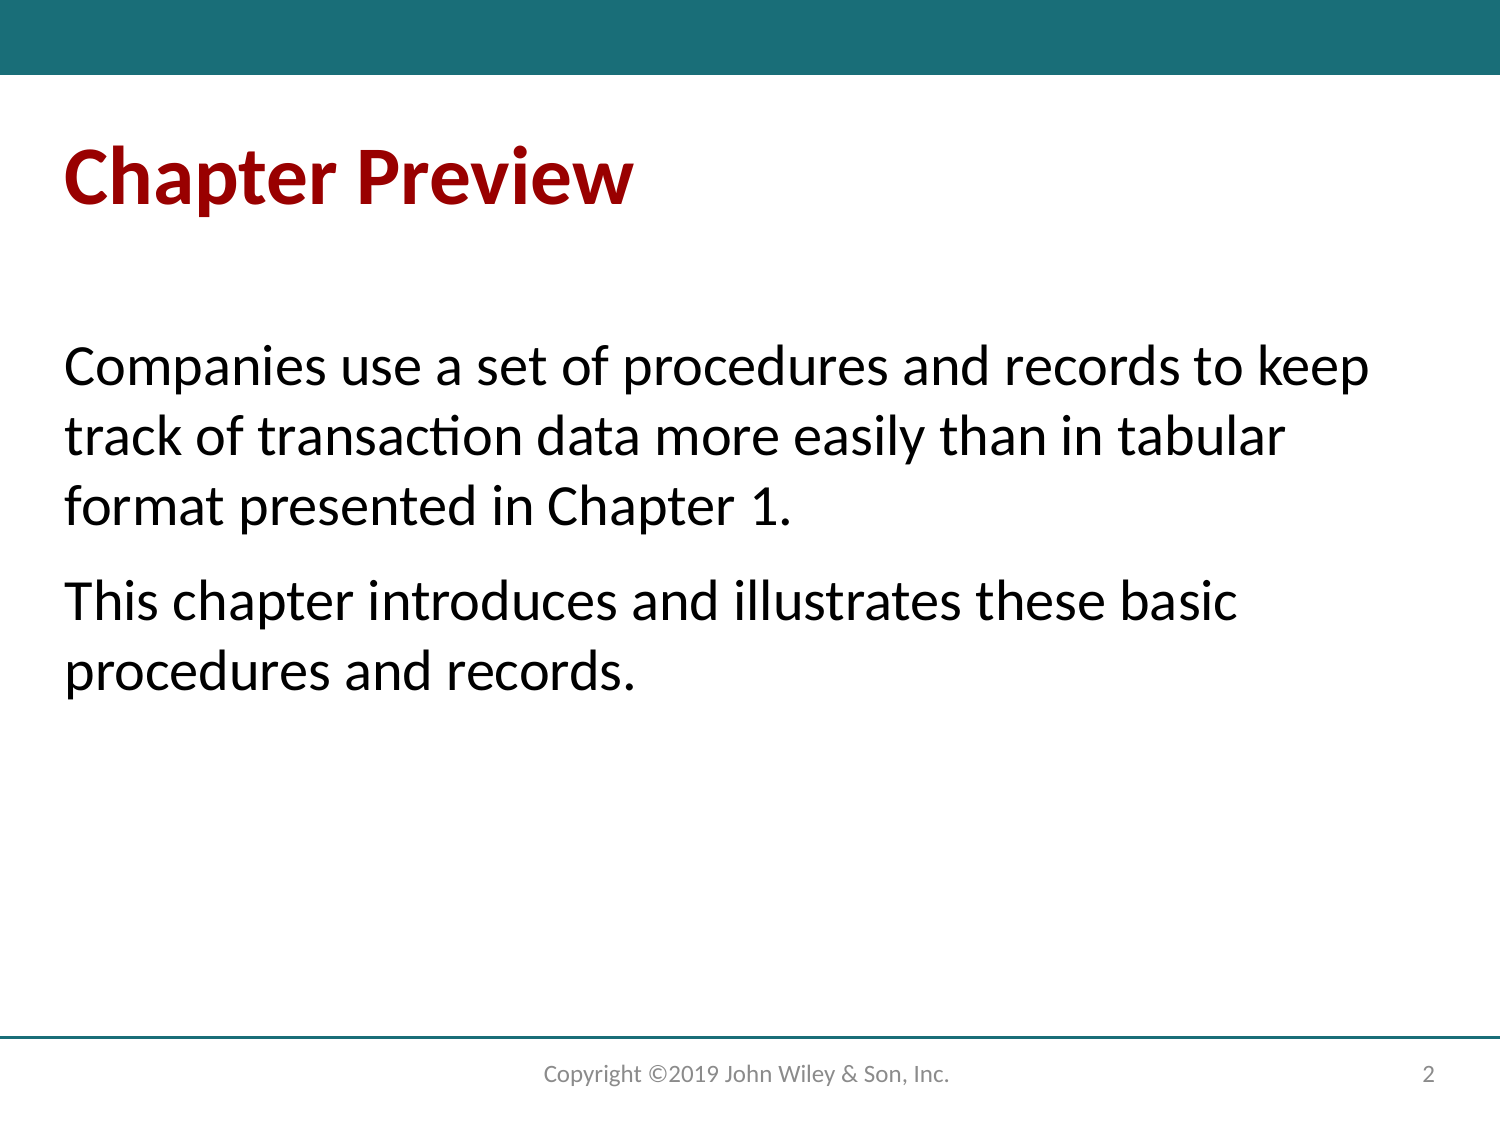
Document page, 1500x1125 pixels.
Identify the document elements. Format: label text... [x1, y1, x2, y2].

footer Copyright ©2019 John Wiley & Son, Inc. [496, 1042, 1004, 1103]
title Chapter Preview [50, 125, 1450, 224]
slide_number 2 [1059, 1042, 1450, 1103]
list Companies use a set of procedures and records to keep track of transaction data more easily than in tabular format presented in Chapter 1. This chapter introduces and illustrates these basic procedures and records. [50, 224, 1450, 1013]
